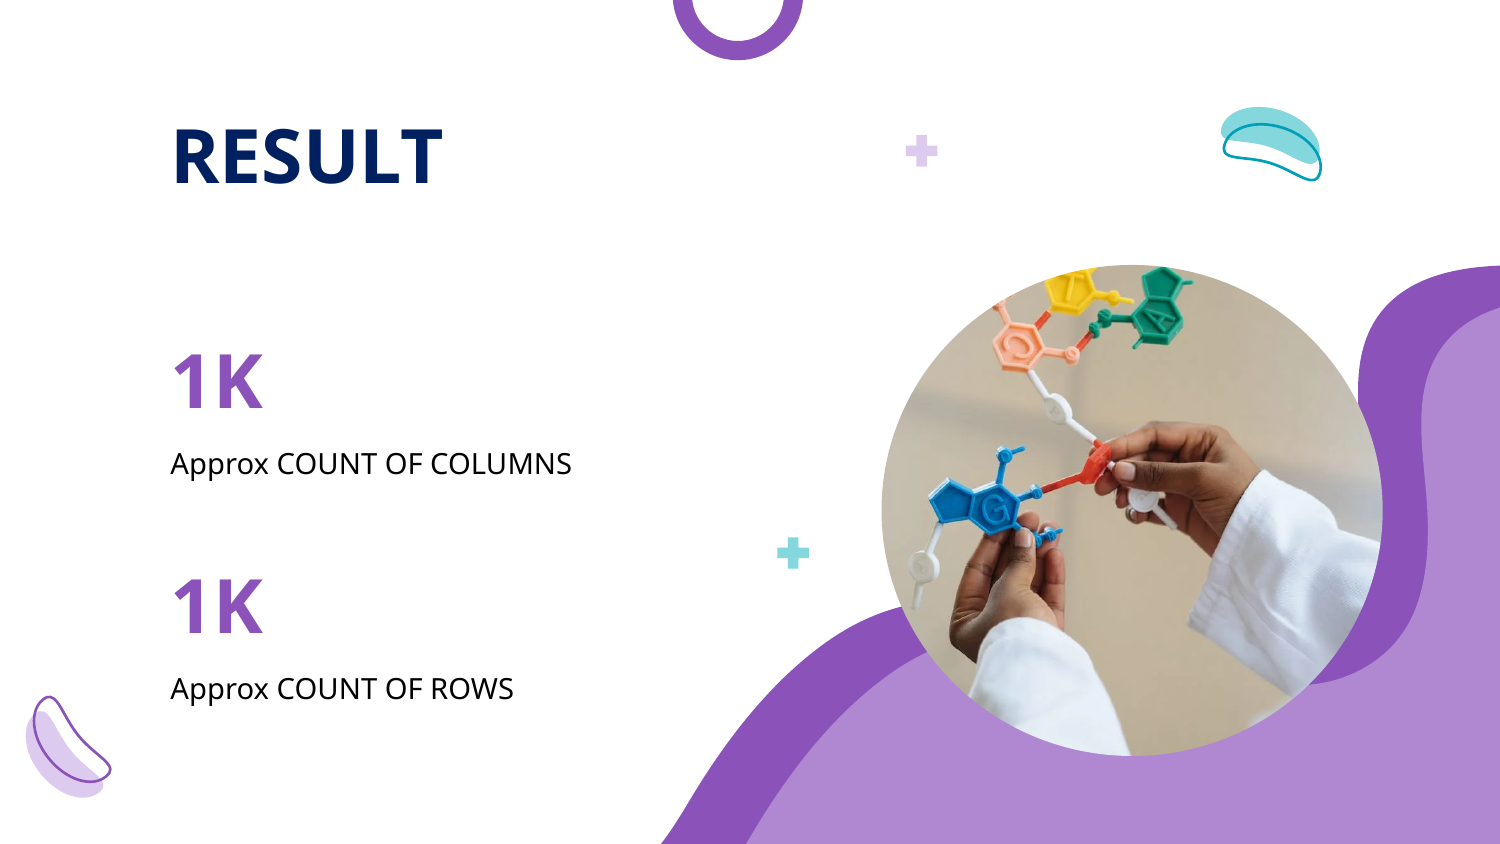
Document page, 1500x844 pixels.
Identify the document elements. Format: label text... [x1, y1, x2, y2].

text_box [651, 264, 1500, 844]
text_box [905, 135, 938, 167]
picture [881, 264, 1383, 757]
subtitle Approx COUNT OF ROWS [155, 664, 646, 754]
title 1K [155, 312, 646, 430]
subtitle Approx COUNT OF COLUMNS [155, 430, 646, 529]
title RESULT [155, 87, 860, 214]
title 1K [155, 537, 646, 664]
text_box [1214, 106, 1329, 186]
